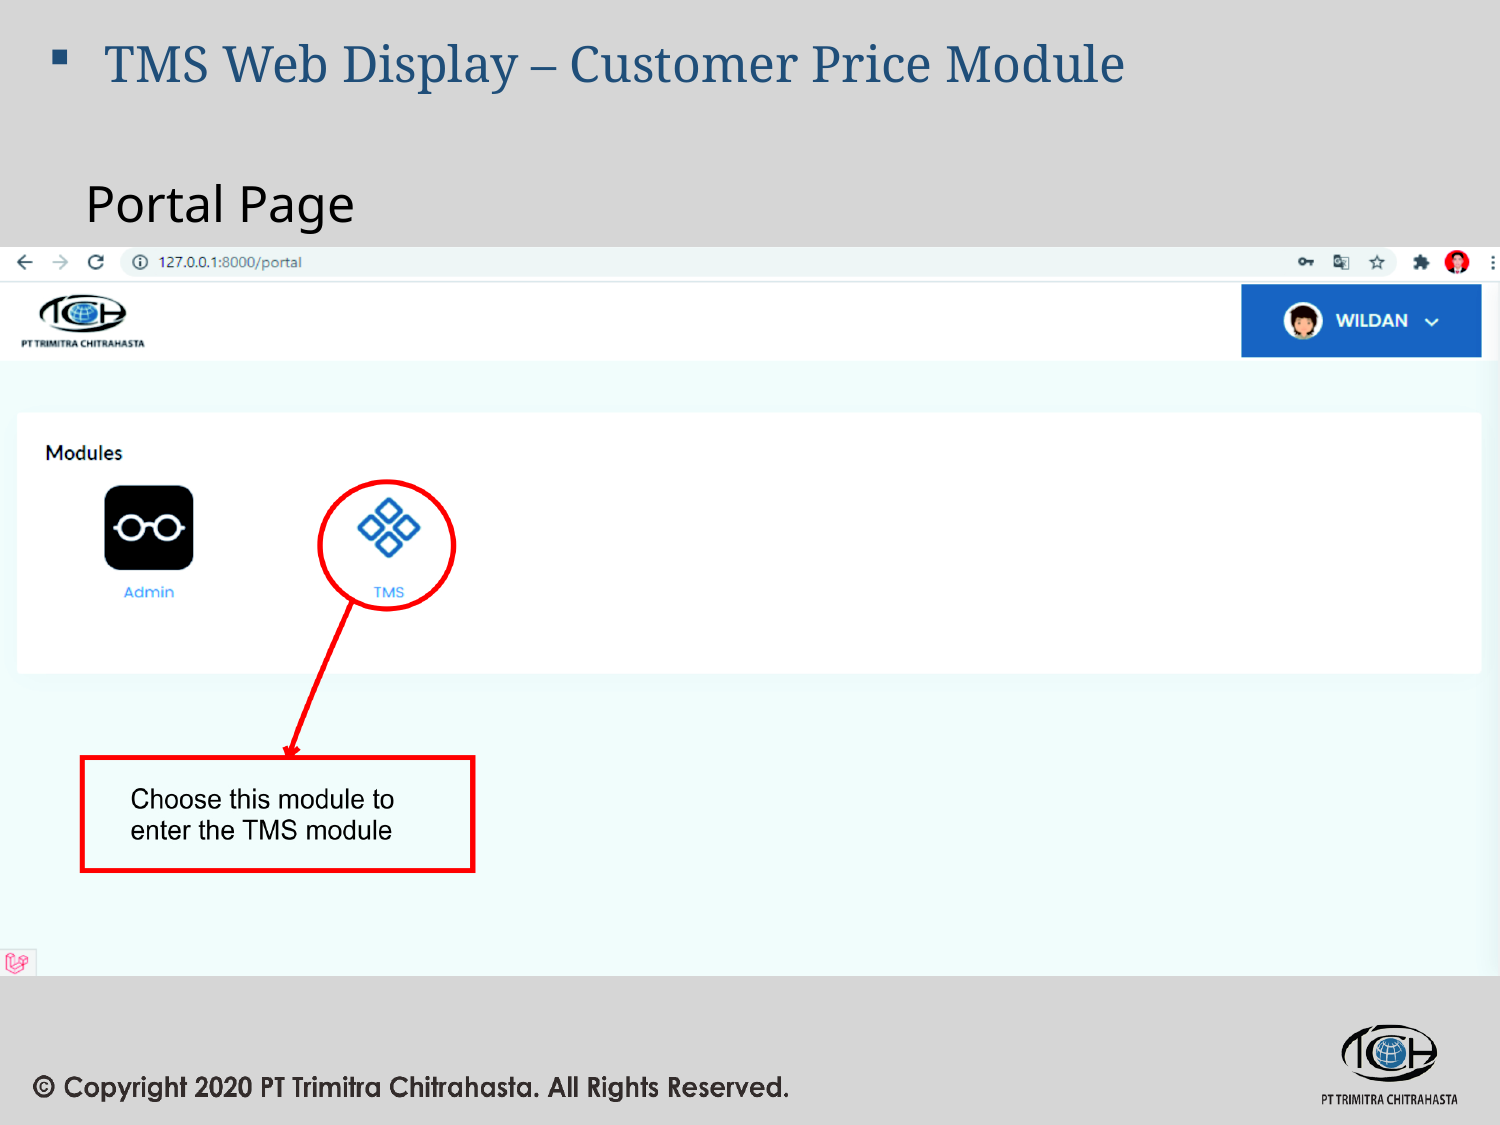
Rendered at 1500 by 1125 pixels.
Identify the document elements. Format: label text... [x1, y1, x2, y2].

picture [1316, 1005, 1464, 1125]
picture [0, 247, 1500, 976]
title TMS Web Display – Customer Price Module [33, 0, 1328, 148]
text_box Portal Page [74, 124, 1368, 247]
picture [33, 1075, 788, 1102]
